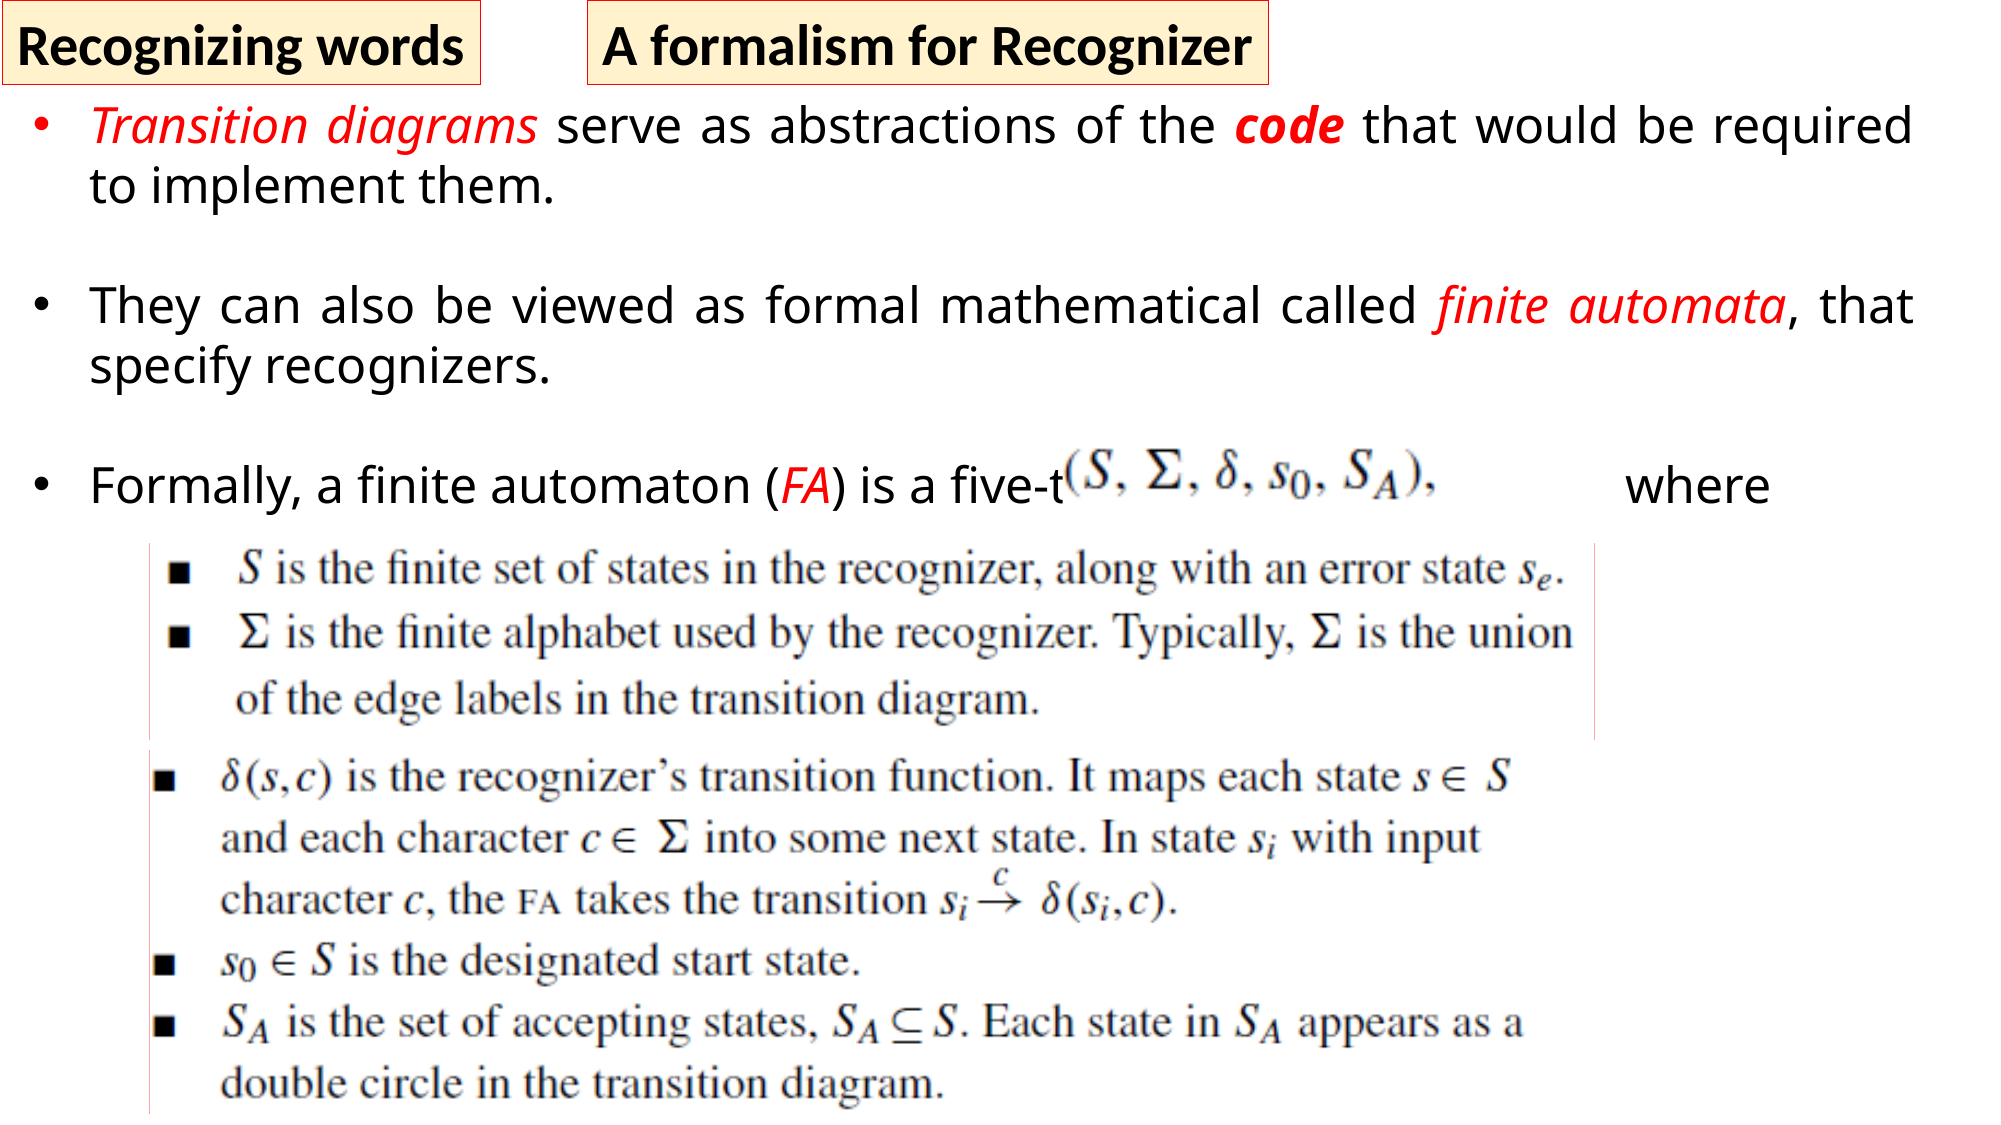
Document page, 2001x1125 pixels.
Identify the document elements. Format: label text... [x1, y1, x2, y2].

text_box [149, 750, 1572, 1114]
text_box Recognizing words [2, 0, 481, 85]
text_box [1062, 429, 1448, 526]
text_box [149, 543, 1595, 740]
text_box A formalism for Recognizer [587, 0, 1269, 85]
text_box Transition diagrams serve as abstractions of the code that would be required to implement them. They can also be viewed as formal mathematical called finite automata, that specify recognizers. Formally, a finite automaton (FA) is a five-tuple where [18, 85, 1930, 521]
